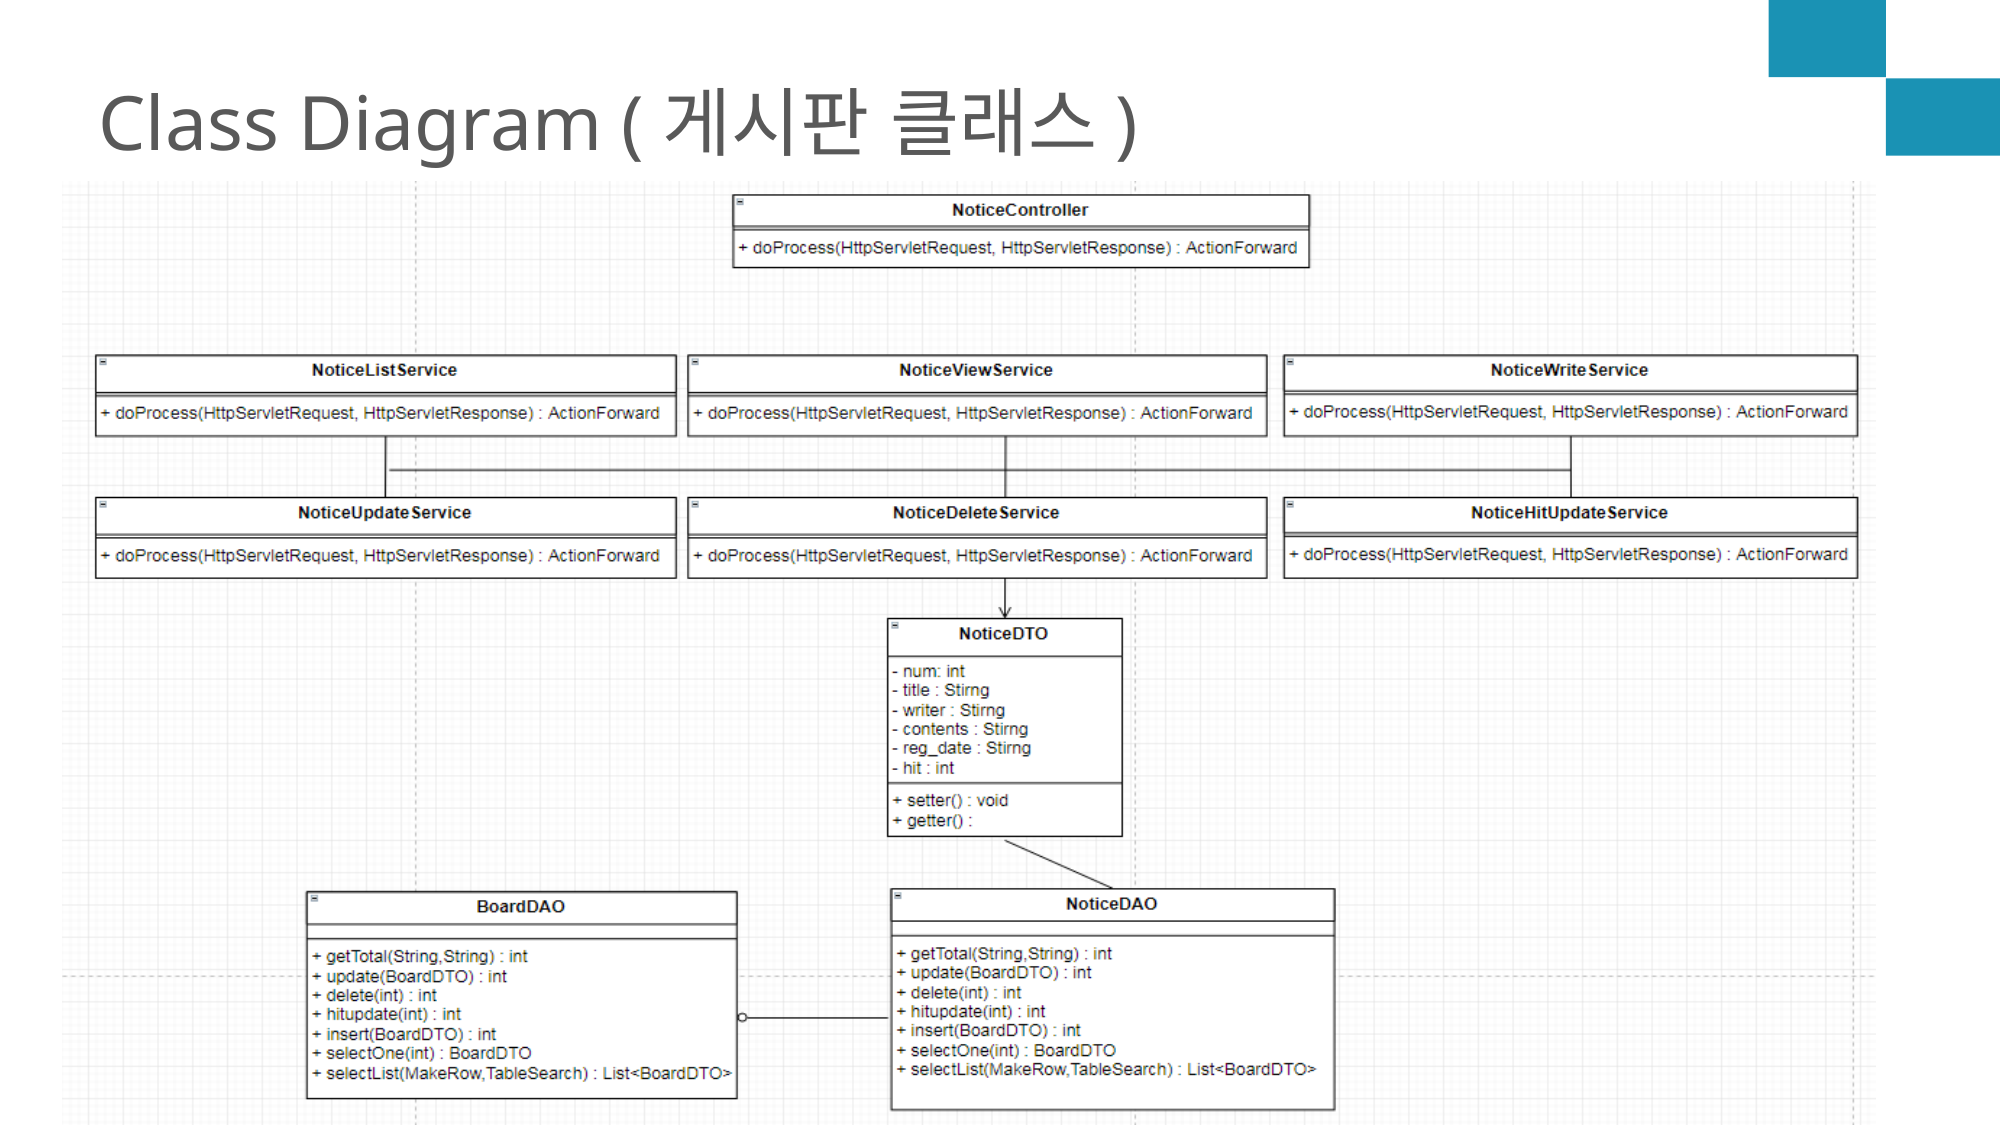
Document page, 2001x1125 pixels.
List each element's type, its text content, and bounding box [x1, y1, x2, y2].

picture [62, 181, 1876, 1125]
text_box [1885, 77, 2000, 157]
text_box Class Diagram (게시판 클래스) [83, 78, 1153, 175]
text_box [1768, 0, 1887, 78]
